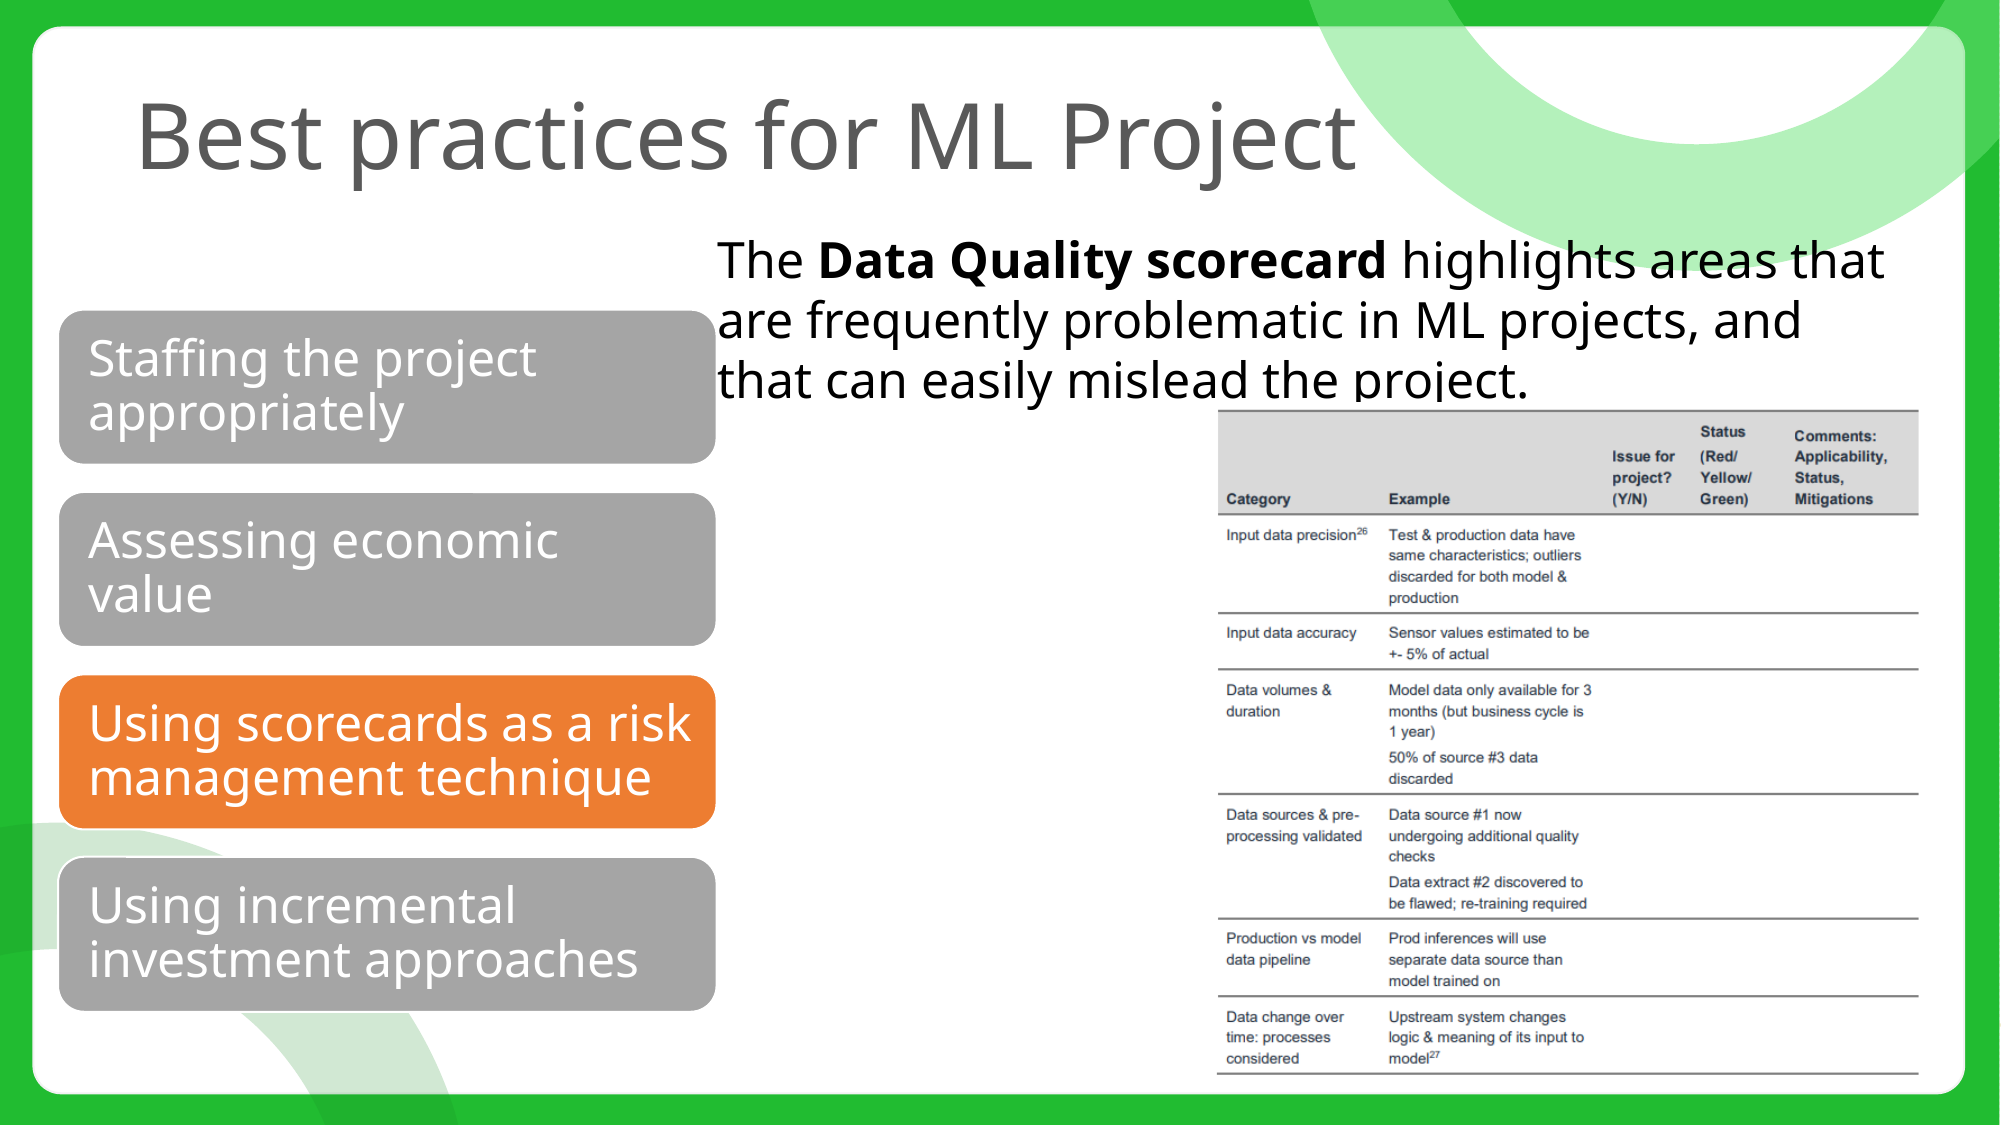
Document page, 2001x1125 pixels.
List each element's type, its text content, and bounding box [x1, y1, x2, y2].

text_box The Data Quality scorecard highlights areas that are frequently problematic in ML projects, and that can easily mislead the project. [702, 221, 1909, 416]
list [0, 303, 905, 1018]
picture [1207, 402, 1931, 1085]
text_box Best practices for ML Project [119, 80, 1845, 199]
